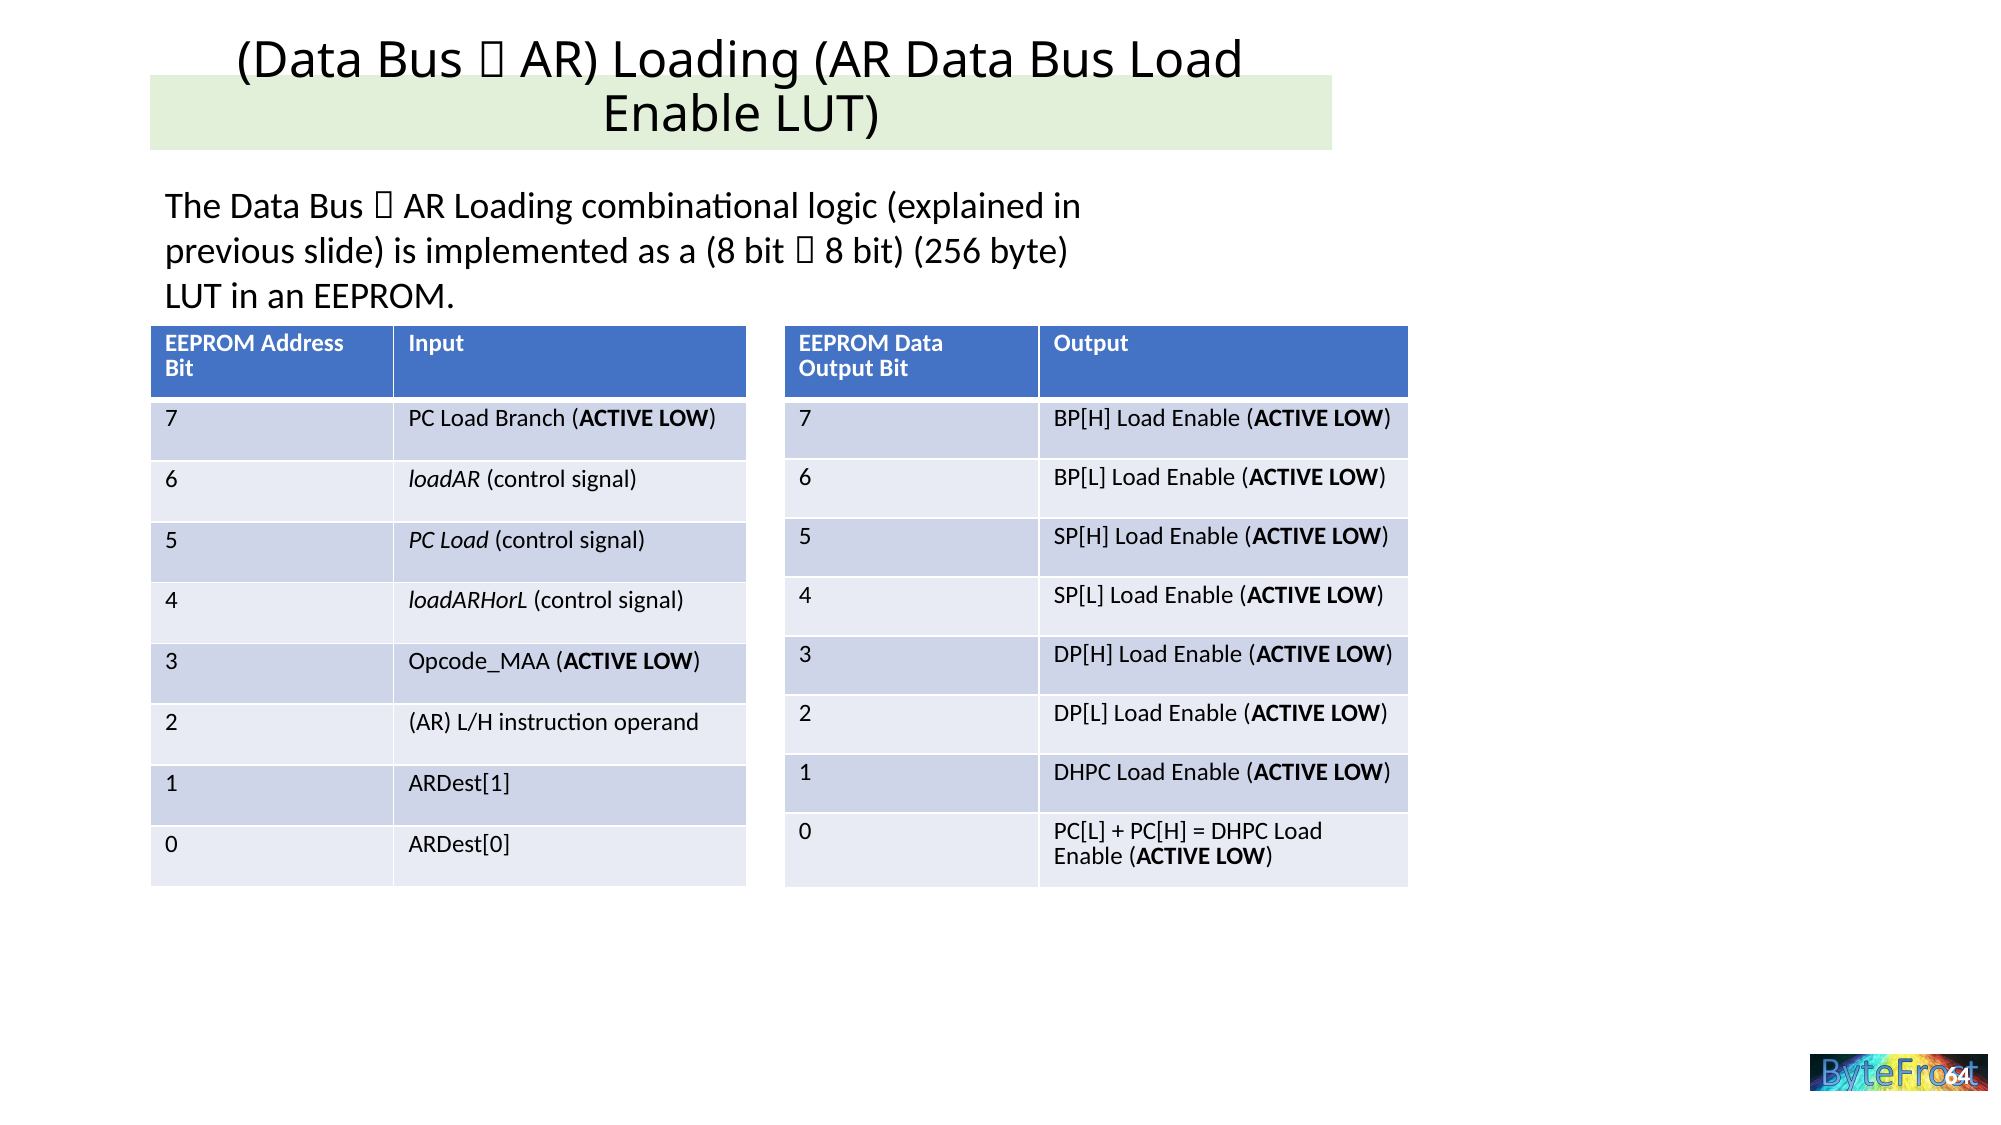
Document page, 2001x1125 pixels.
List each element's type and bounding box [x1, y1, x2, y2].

table_header [1040, 326, 1408, 397]
table_cell [1040, 578, 1408, 635]
table_cell [151, 403, 393, 460]
table_cell [1040, 814, 1408, 887]
table_cell [394, 644, 746, 703]
table_cell [151, 523, 393, 582]
table_cell [785, 403, 1038, 458]
table_cell [1040, 460, 1408, 517]
table_cell [785, 637, 1038, 694]
table_cell [785, 696, 1038, 753]
table_header [785, 326, 1038, 397]
table_cell [151, 583, 393, 643]
table_cell [394, 462, 746, 521]
table_cell [394, 523, 746, 582]
table_cell [1040, 637, 1408, 694]
table_cell [785, 578, 1038, 635]
title [150, 75, 1333, 150]
table_cell [1040, 519, 1408, 576]
table_cell [151, 705, 393, 764]
table_cell [1040, 755, 1408, 812]
table_cell [151, 827, 393, 886]
table_header [151, 326, 393, 397]
table_cell [1040, 403, 1408, 458]
picture [1810, 1054, 1988, 1091]
table_cell [785, 460, 1038, 517]
table_cell [394, 827, 746, 886]
table_cell [785, 755, 1038, 812]
table_cell [1040, 696, 1408, 753]
table_cell [394, 403, 746, 460]
table_header [394, 326, 746, 397]
table_cell [785, 519, 1038, 576]
table_cell [151, 462, 393, 521]
table_cell [394, 766, 746, 825]
table_cell [785, 814, 1038, 887]
table_cell [394, 583, 746, 643]
table_cell [151, 644, 393, 703]
text_box [150, 173, 1107, 324]
table_cell [151, 766, 393, 825]
table_cell [394, 705, 746, 764]
